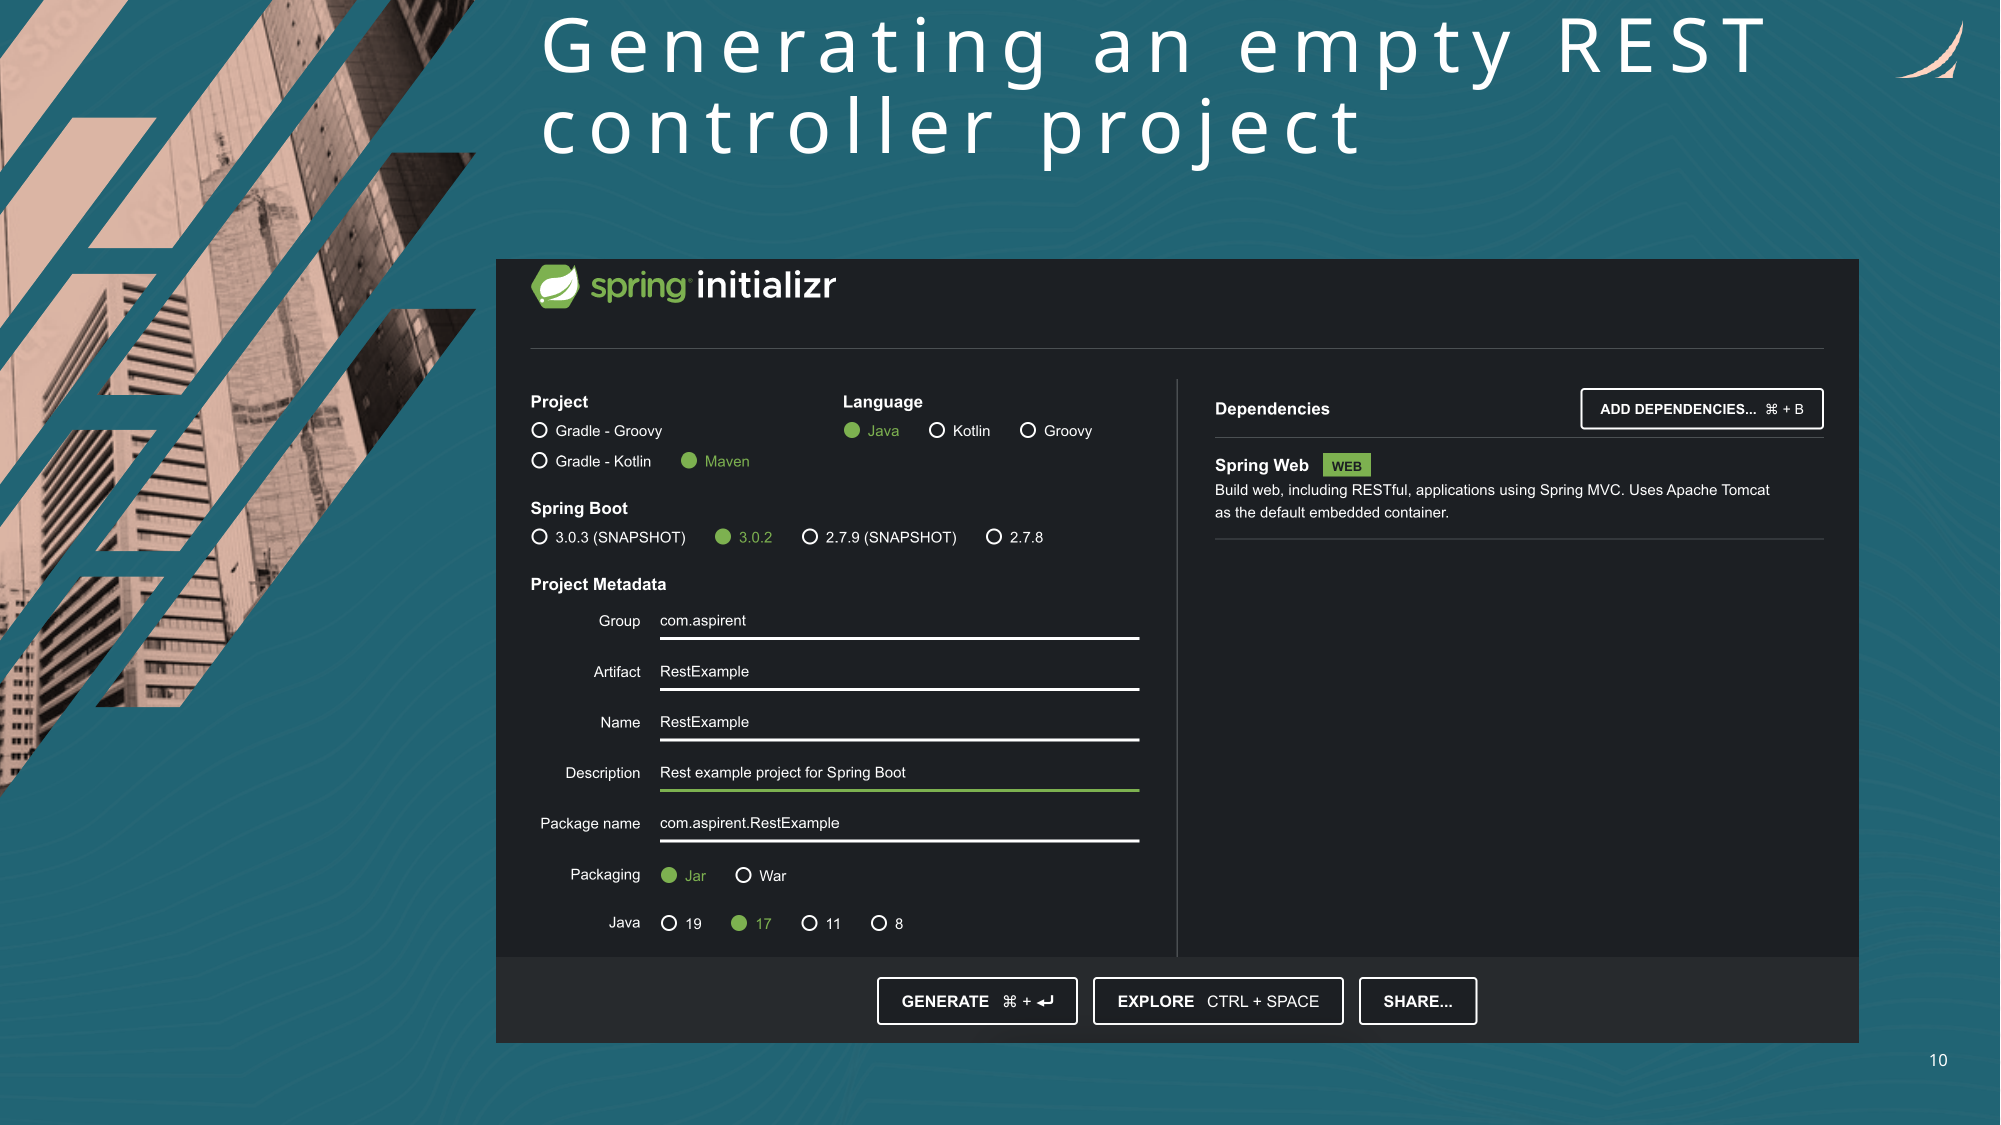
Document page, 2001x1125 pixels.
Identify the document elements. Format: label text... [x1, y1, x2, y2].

slide_number 10 [1512, 1042, 1963, 1103]
picture [496, 259, 1859, 1043]
title Generating an empty REST controller project [525, 0, 1859, 218]
